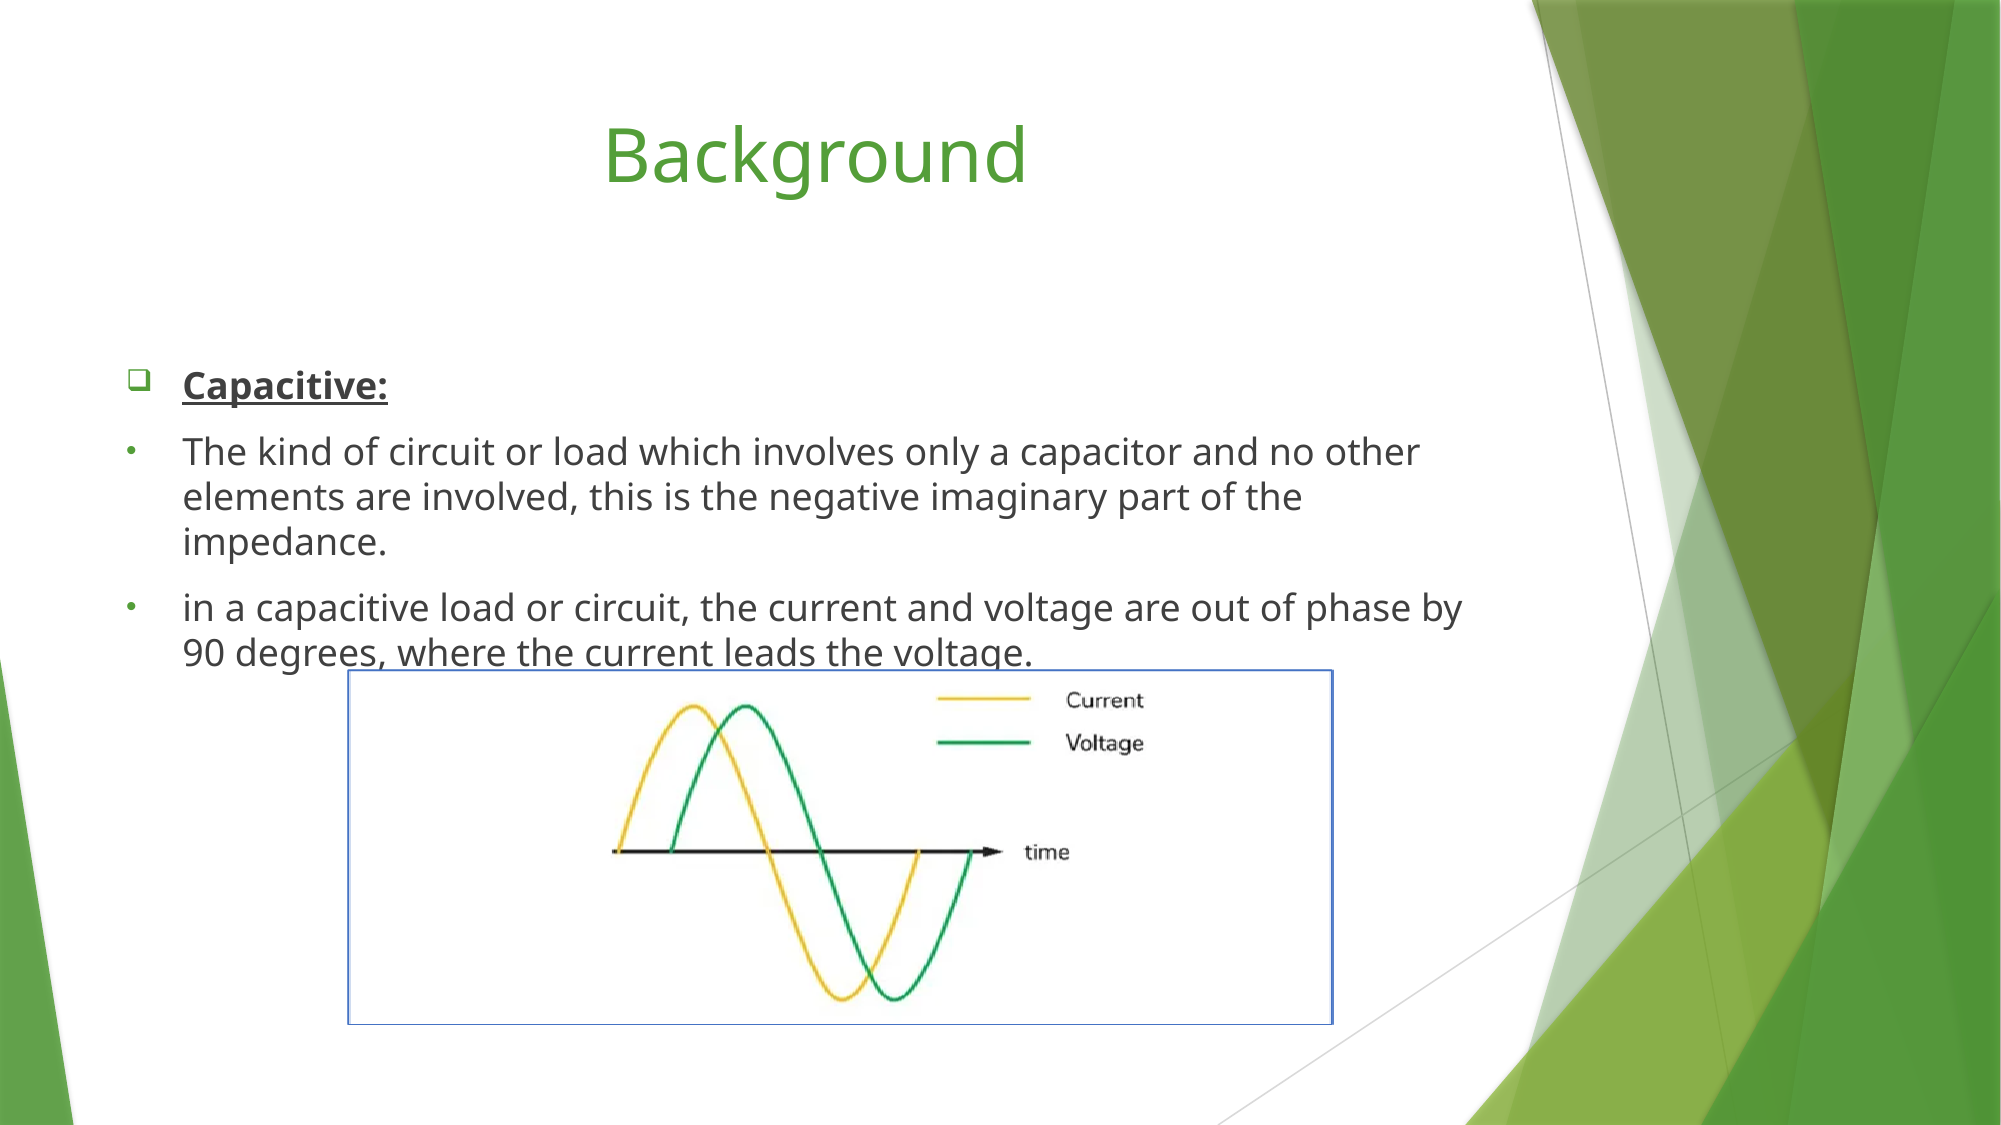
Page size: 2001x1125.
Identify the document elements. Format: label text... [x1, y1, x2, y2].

picture [347, 669, 1335, 1026]
list Capacitive: The kind of circuit or load which involves only a capacitor and no other elements are involved, this is the negative imaginary part of the impedance. in a capacitive load or circuit, the current and voltage are out of phase by 90 degrees, where the current leads the voltage. [111, 354, 1522, 992]
title Background [111, 99, 1522, 317]
